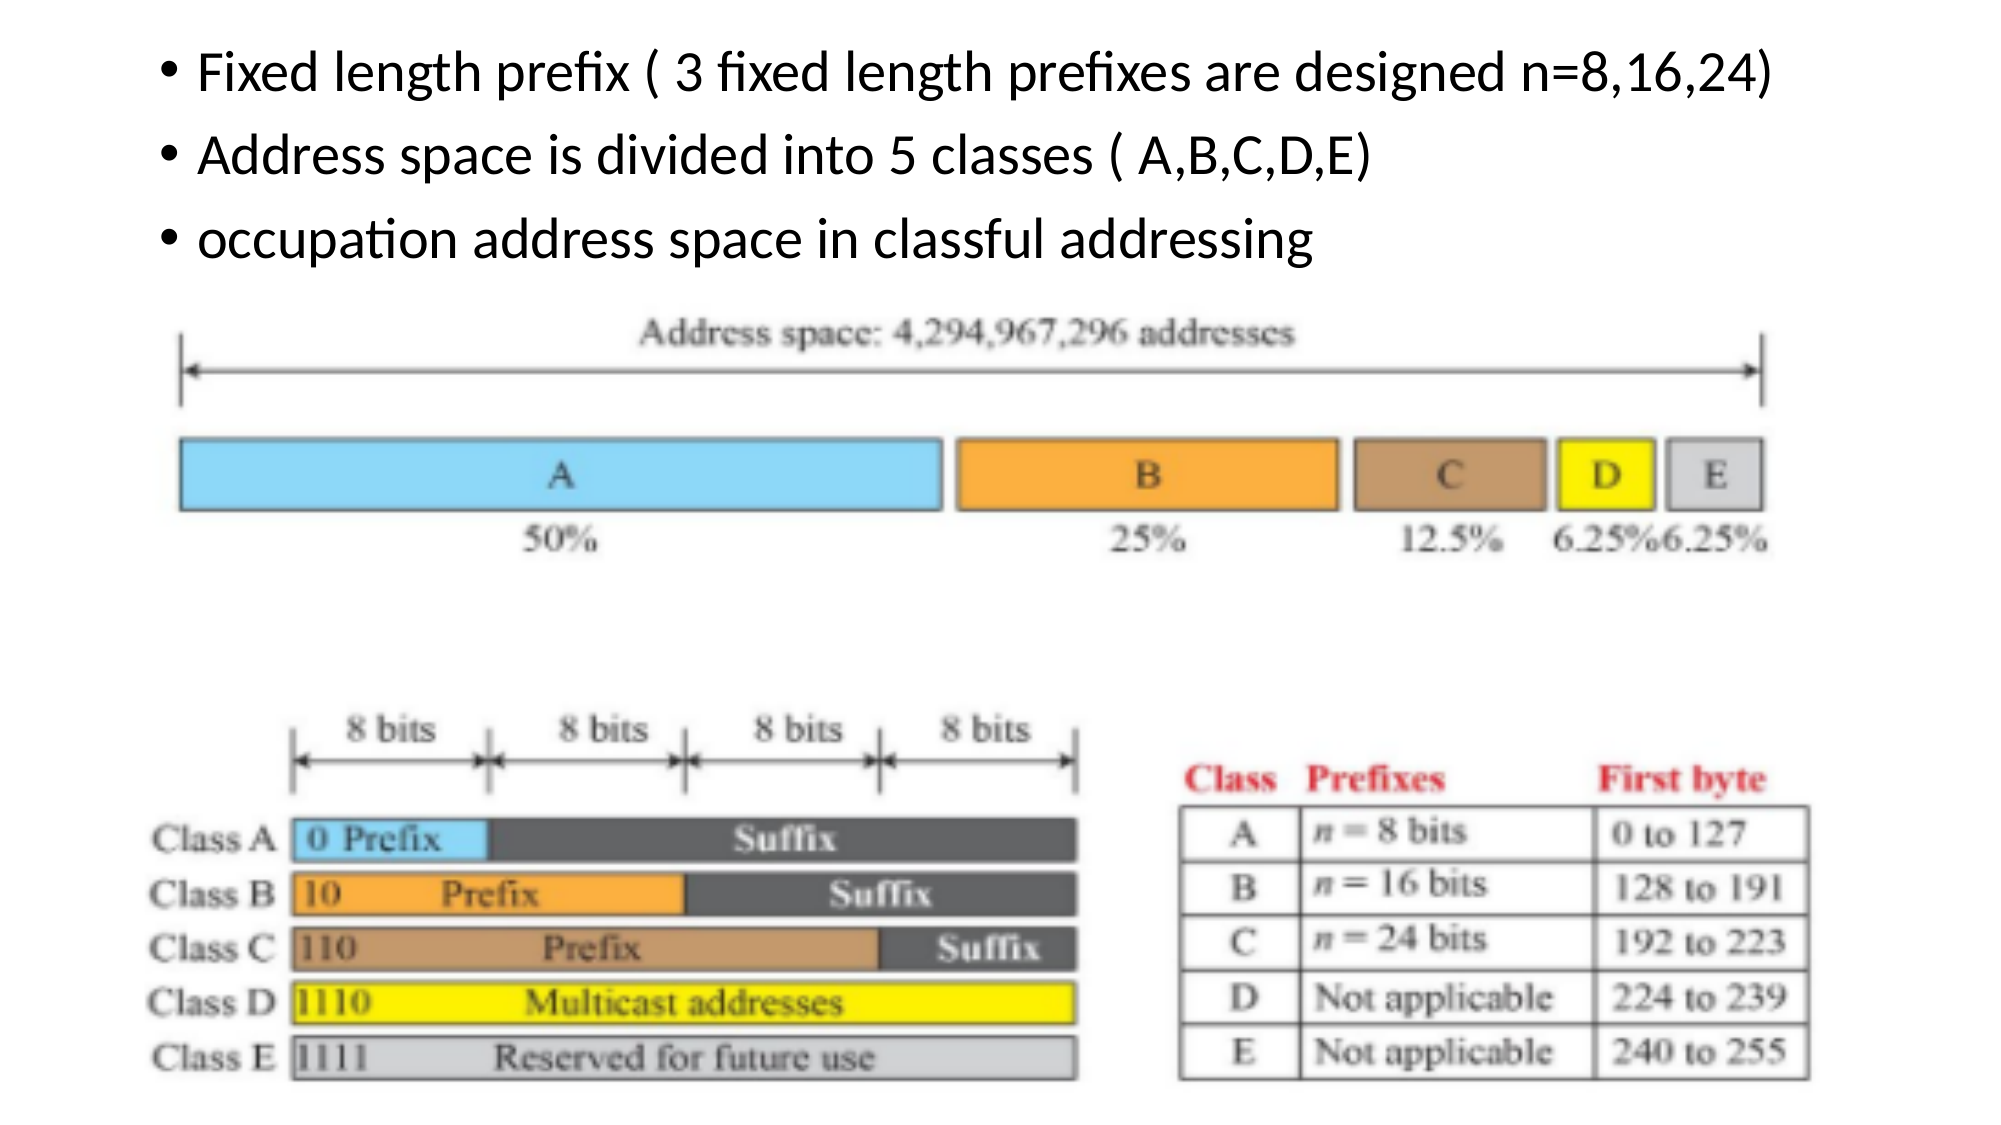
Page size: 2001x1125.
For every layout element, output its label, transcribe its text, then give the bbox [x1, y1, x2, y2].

list Fixed length prefix ( 3 fixed length prefixes are designed n=8,16,24) Address space is divided into 5 classes ( A,B,C,D,E) occupation address space in classful addressing [144, 33, 1870, 748]
picture [144, 273, 1835, 1125]
